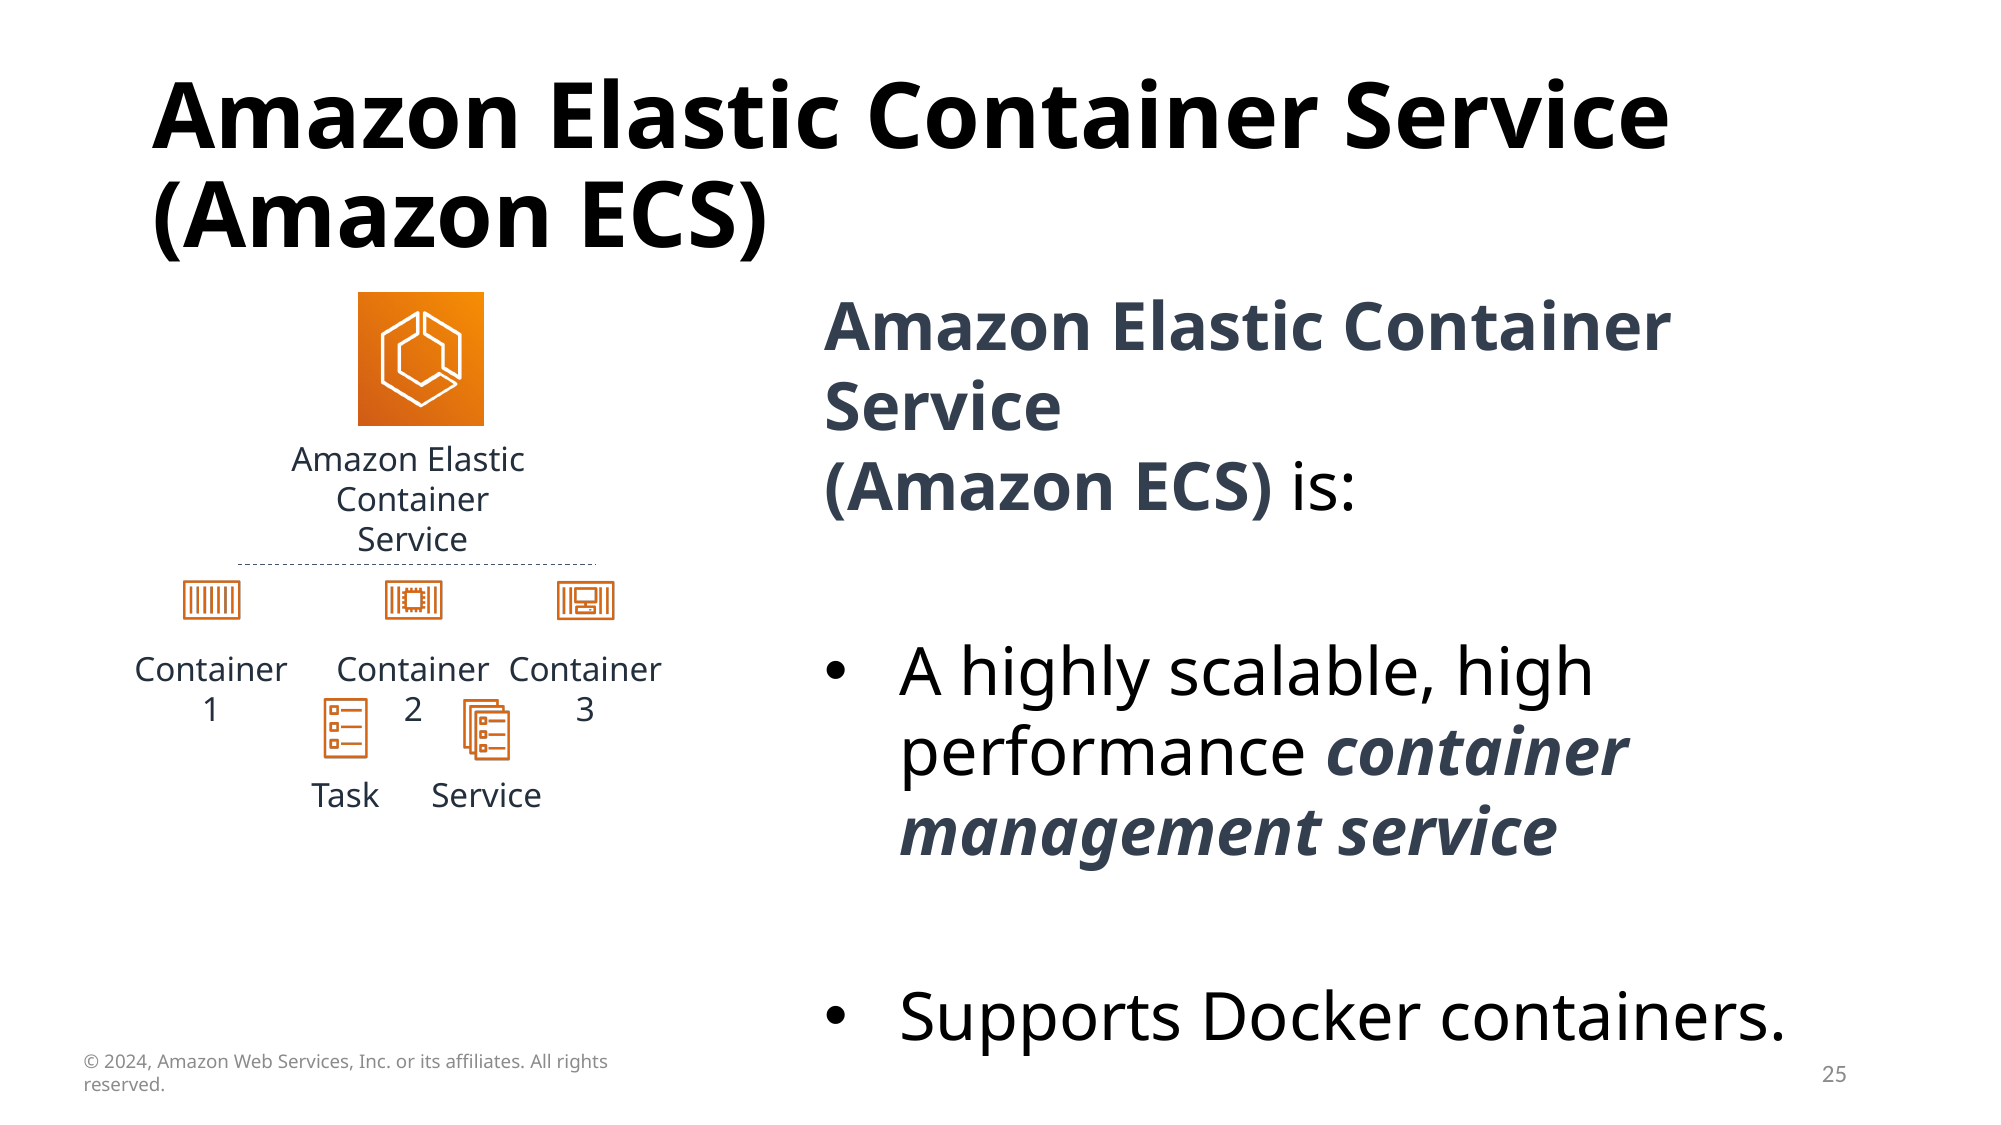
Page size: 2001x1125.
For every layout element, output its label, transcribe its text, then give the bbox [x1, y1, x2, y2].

slide_number 25 [1412, 1042, 1863, 1103]
title Amazon Elastic Container Service (Amazon ECS) [137, 59, 1863, 278]
text_box Amazon Elastic Container Service (Amazon ECS) is: A highly scalable, high performance container management service Supports Docker containers. [809, 276, 1897, 1062]
text_box © 2024, Amazon Web Services, Inc. or its affiliates. All rights reserved. [68, 1042, 682, 1103]
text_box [114, 292, 682, 823]
